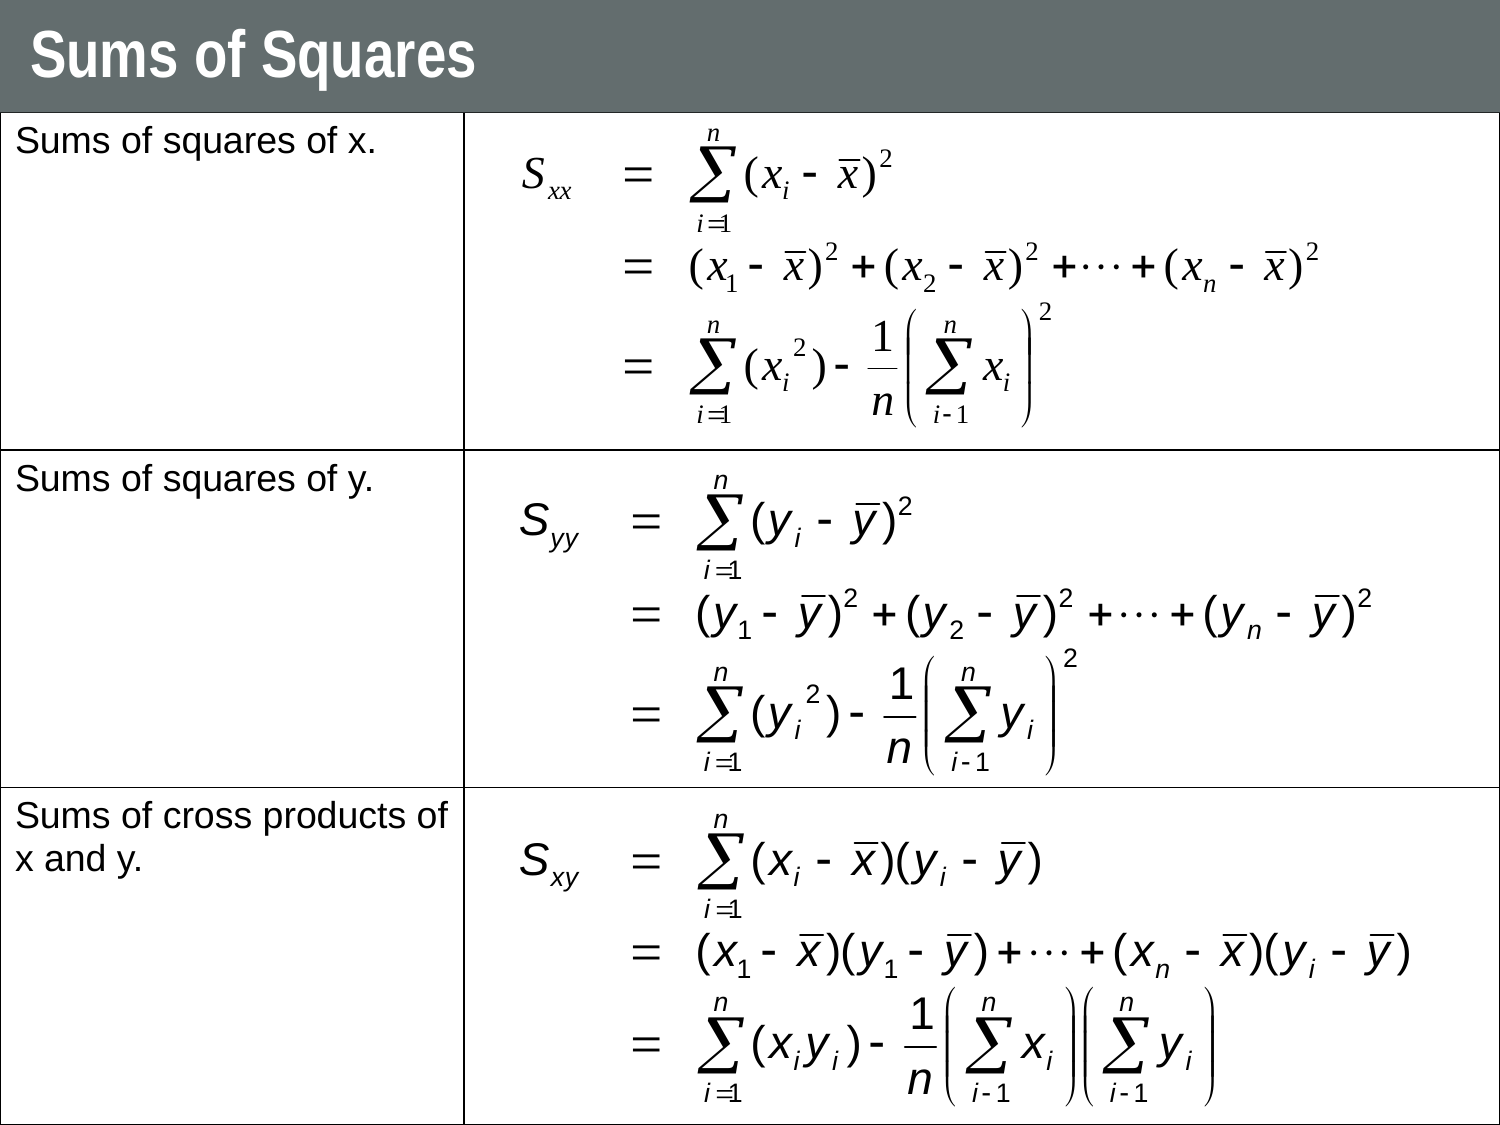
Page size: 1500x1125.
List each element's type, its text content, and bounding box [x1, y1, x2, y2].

table_header Sums of squares of x. [1, 117, 463, 449]
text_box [513, 459, 1387, 786]
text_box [513, 798, 1417, 1116]
title Sums of Squares [0, 0, 1500, 117]
table_cell Sums of squares of y. [1, 451, 463, 787]
table_cell [465, 788, 1499, 1124]
table_header [465, 117, 1499, 449]
table_cell Sums of cross products of x and y. [1, 788, 463, 1124]
table_cell [465, 451, 1499, 787]
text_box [513, 112, 1333, 438]
